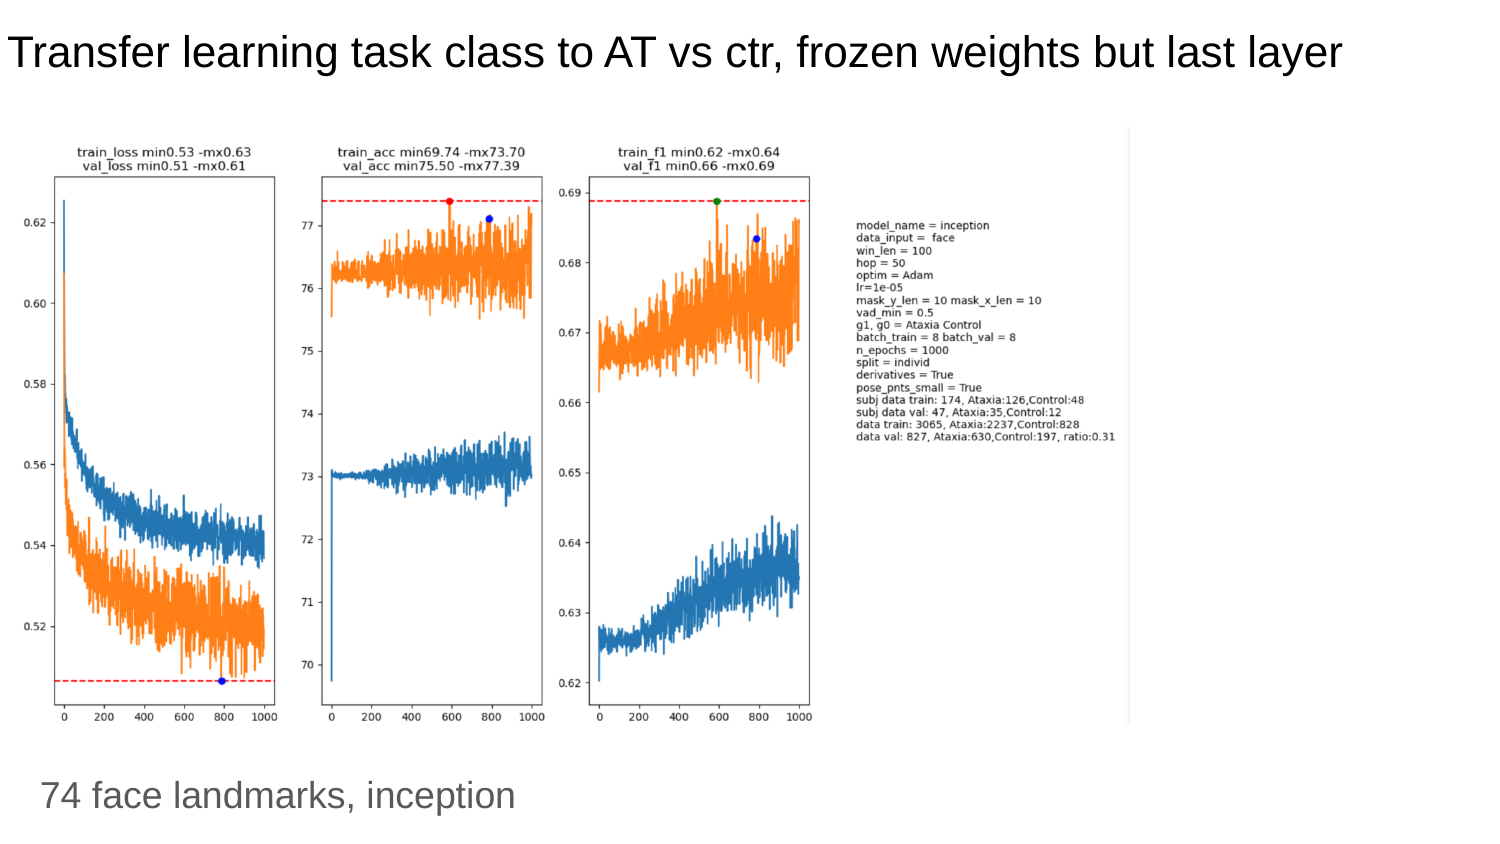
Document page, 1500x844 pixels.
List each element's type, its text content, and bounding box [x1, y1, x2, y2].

list 74 face landmarks, inception [24, 749, 1440, 832]
picture [12, 127, 1130, 725]
title Transfer learning task class to AT vs ctr, frozen weights but last layer [0, 8, 1390, 103]
